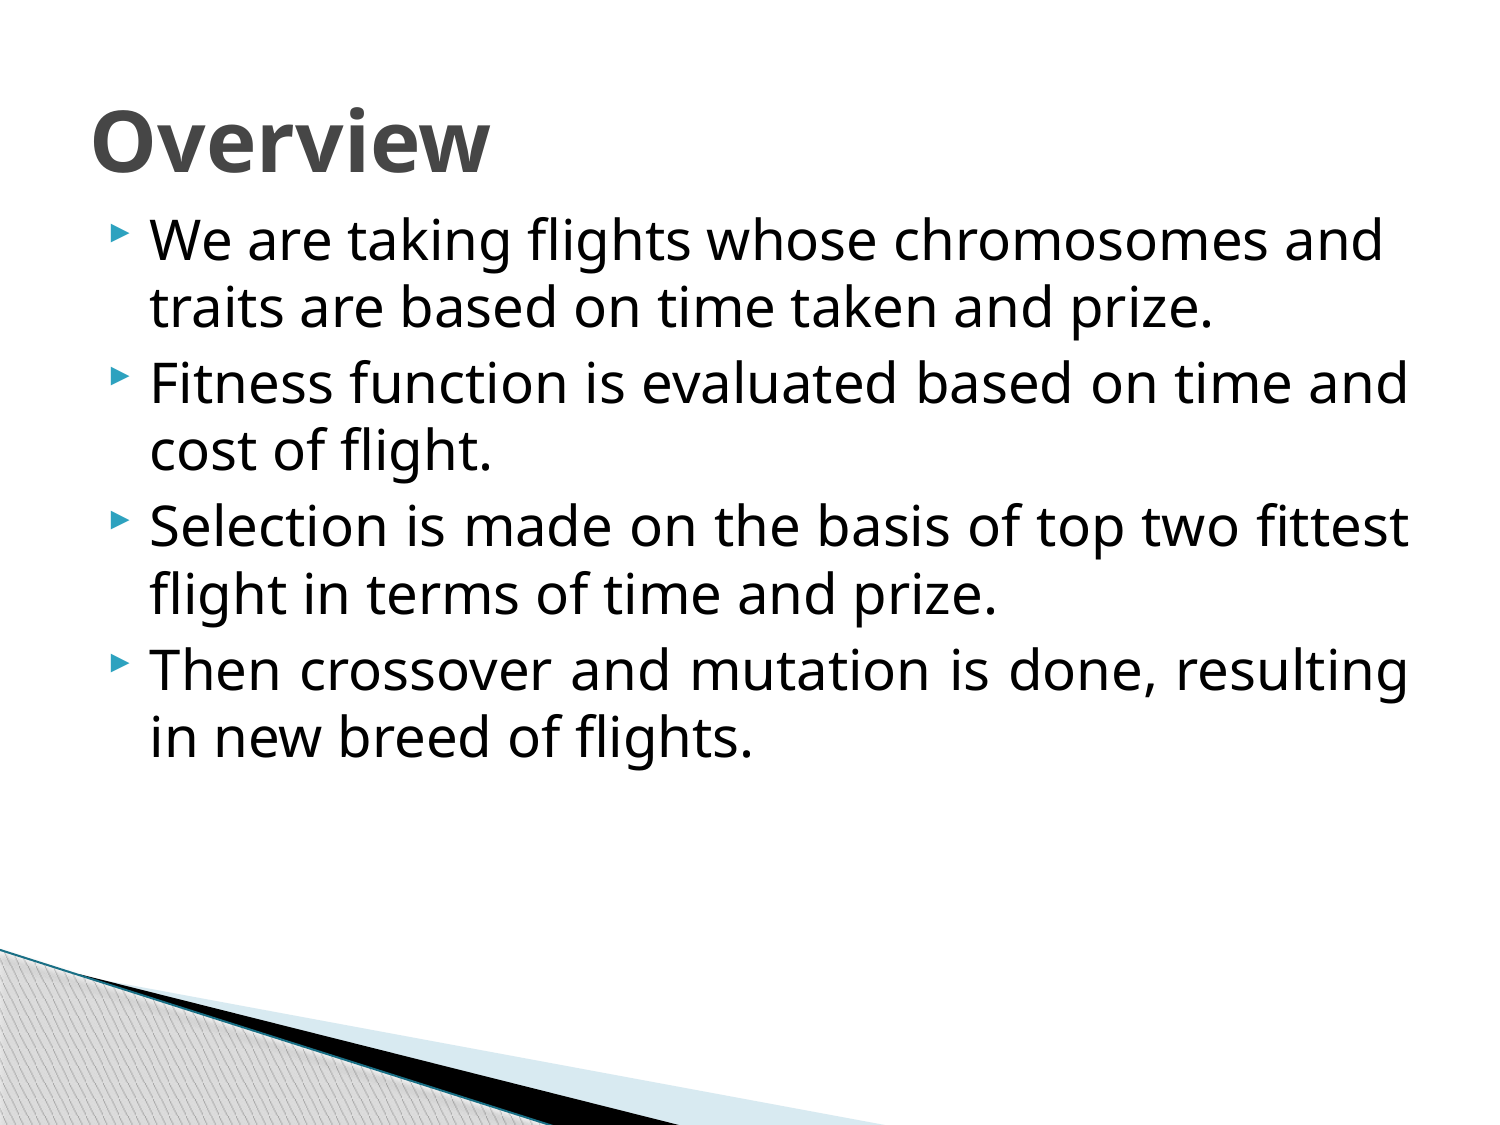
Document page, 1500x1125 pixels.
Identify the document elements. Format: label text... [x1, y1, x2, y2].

list We are taking flights whose chromosomes and traits are based on time taken and prize. Fitness function is evaluated based on time and cost of flight. Selection is made on the basis of top two fittest flight in terms of time and prize. Then crossover and mutation is done, resulting in new breed of flights. [75, 233, 1425, 986]
title Overview [75, 45, 1425, 233]
